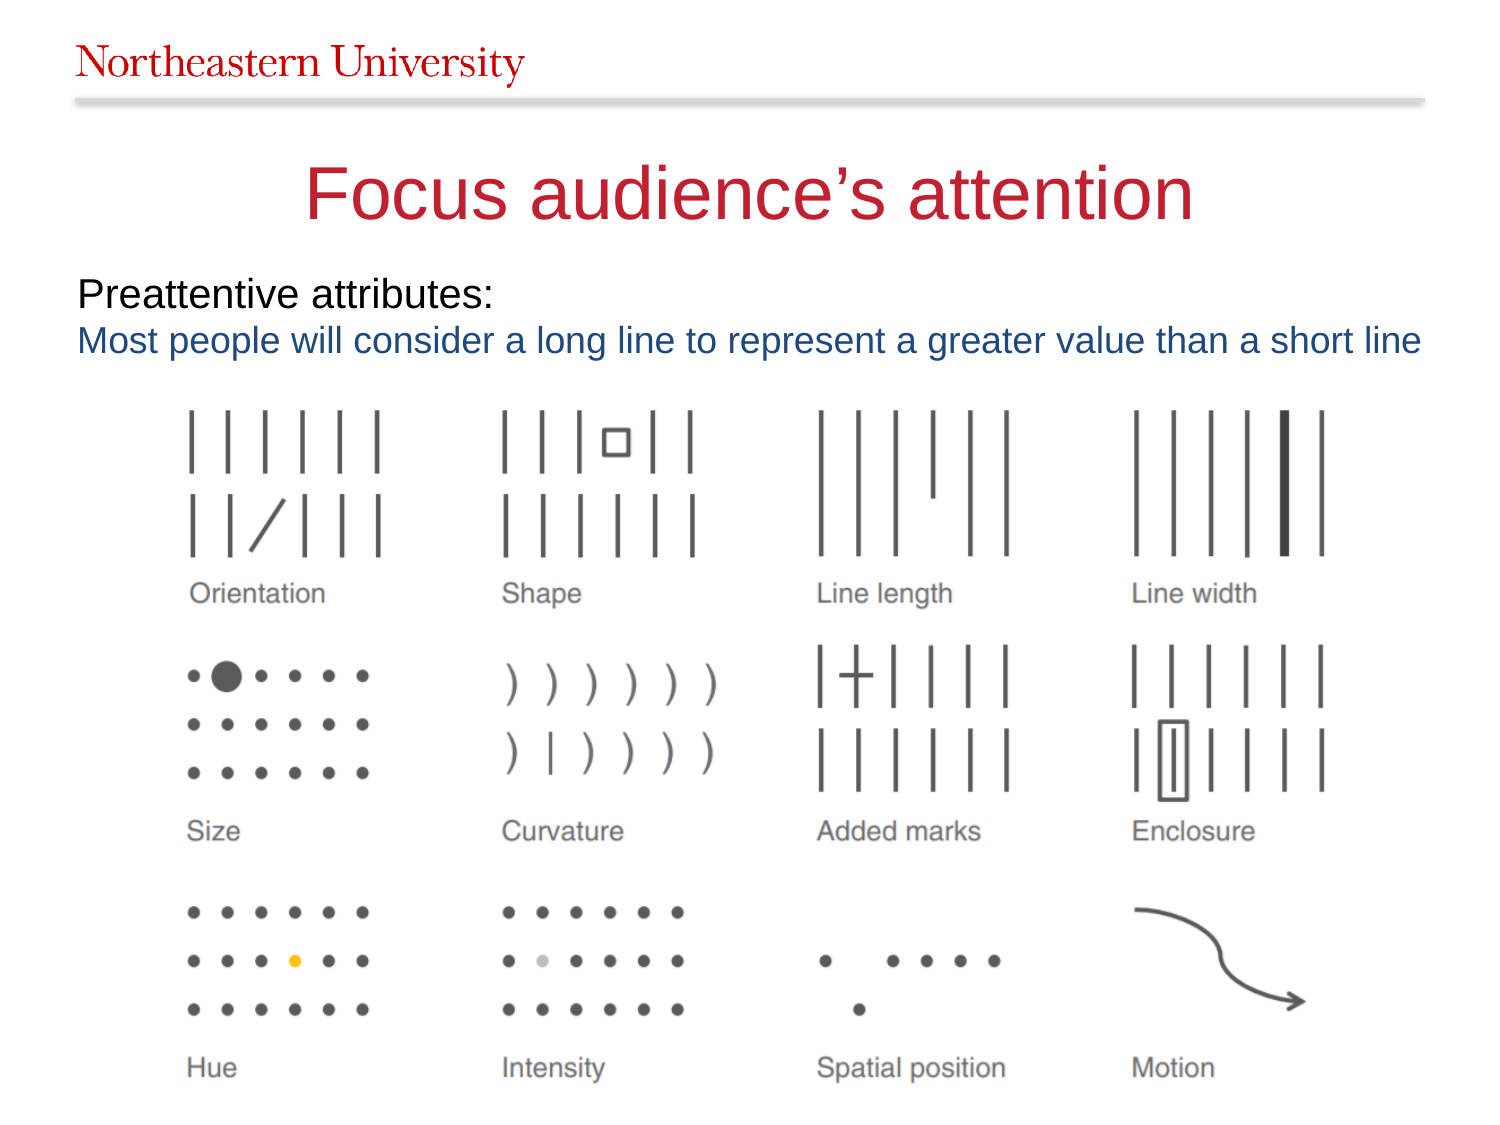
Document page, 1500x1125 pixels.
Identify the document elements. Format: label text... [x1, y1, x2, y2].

picture [75, 44, 525, 88]
text_box Preattentive attributes: Most people will consider a long line to represent a greater value than a short line [62, 259, 1438, 369]
picture [149, 399, 1351, 1098]
title Focus audience’s attention [75, 137, 1425, 259]
